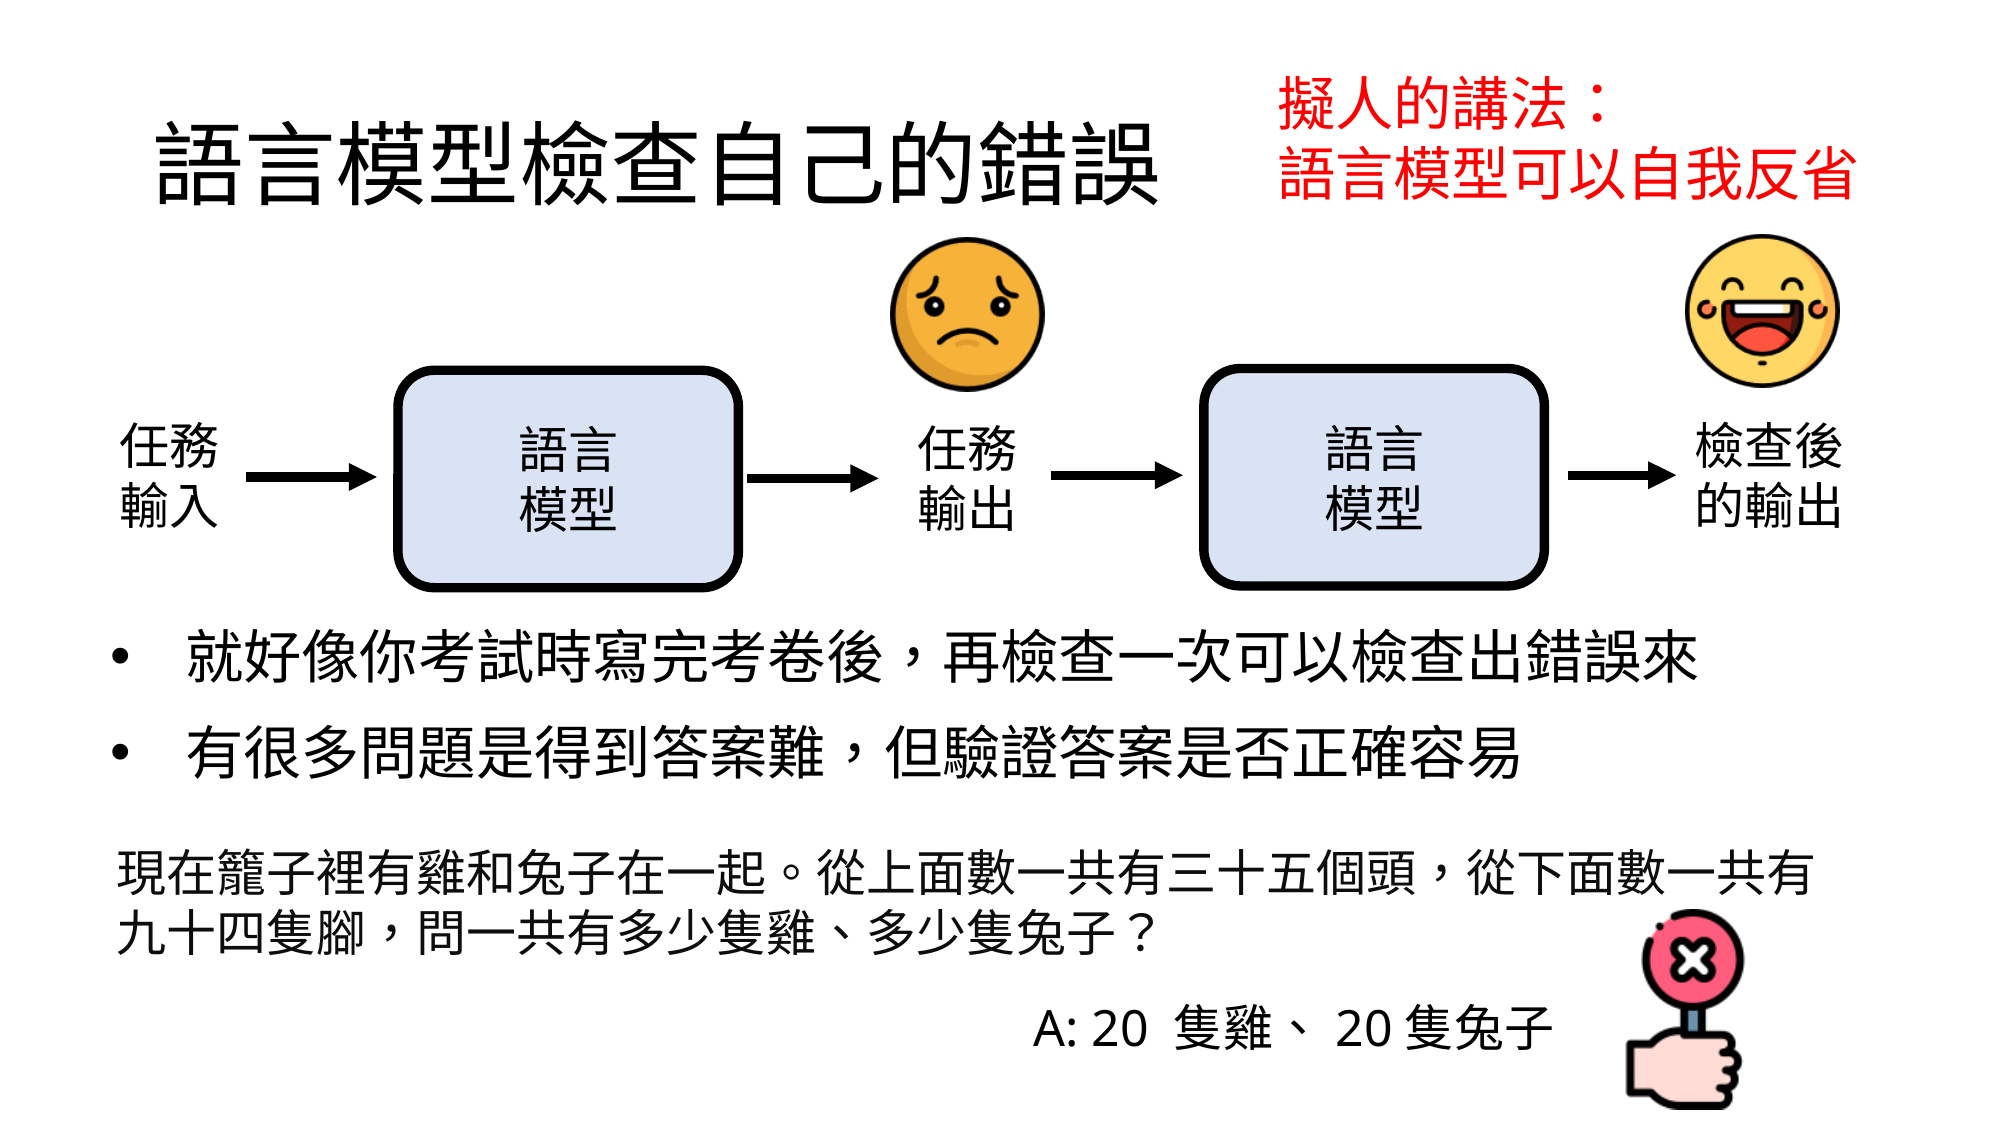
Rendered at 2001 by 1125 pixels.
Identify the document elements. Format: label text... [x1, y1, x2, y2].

title 語言模型檢查自己的錯誤 [137, 59, 1863, 278]
text_box 有很多問題是得到答案難，但驗證答案是否正確容易 [95, 709, 1926, 794]
text_box 任務輸出 [891, 410, 1044, 545]
text_box 就好像你考試時寫完考卷後，再檢查一次可以檢查出錯誤來 [0, 613, 1821, 698]
text_box 任務輸入 [93, 407, 246, 542]
picture [1685, 234, 1840, 389]
text_box 語言 模型 [396, 369, 740, 589]
text_box 語言 模型 [1202, 367, 1546, 587]
text_box 現在籠子裡有雞和兔子在一起。從上面數一共有三十五個頭，從下面數一共有九十四隻腳，問一共有多少隻雞、多少隻兔子？ [101, 833, 1863, 969]
picture [1585, 909, 1786, 1110]
text_box 擬人的講法： 語言模型可以自我反省 [1262, 59, 1926, 215]
text_box A: 20 隻雞、20隻兔子 [1018, 989, 1575, 1064]
picture [890, 237, 1045, 392]
text_box 檢查後 的輸出 [1570, 407, 1968, 542]
